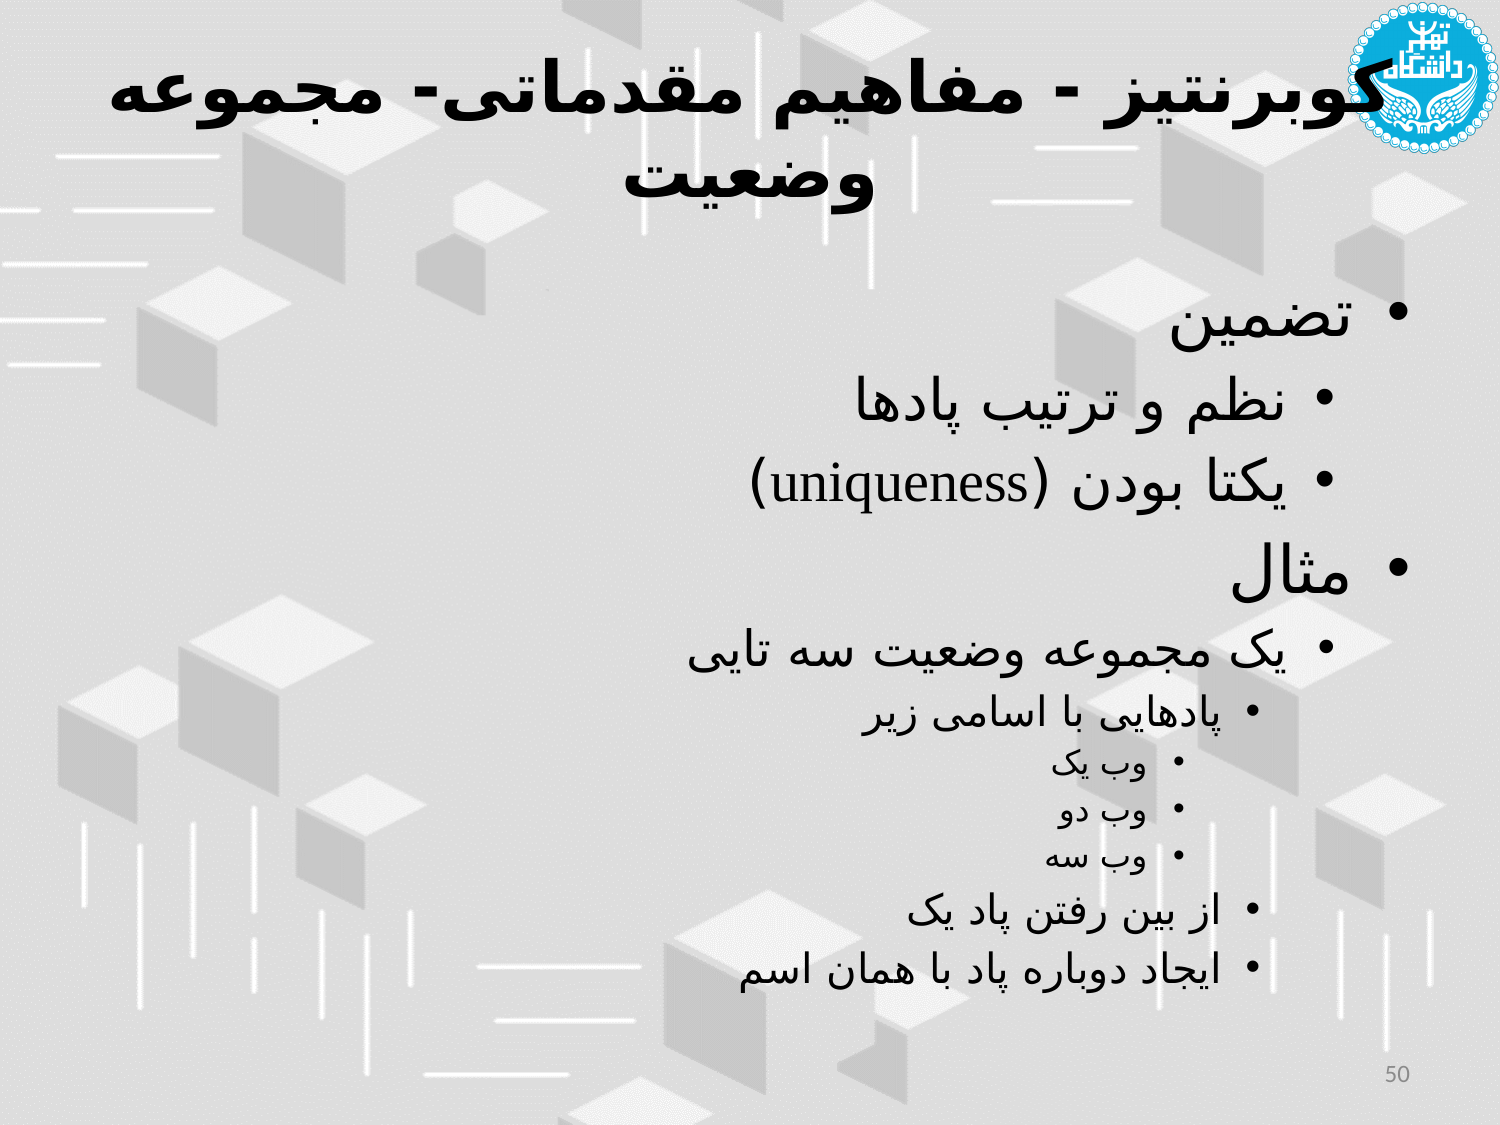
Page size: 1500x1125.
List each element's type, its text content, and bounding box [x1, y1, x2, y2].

title کوبرنتیز - مفاهیم مقدماتی- مجموعه وضعیت [56, 32, 1443, 221]
picture [0, 0, 1500, 1125]
slide_number 50 [1074, 1043, 1425, 1103]
list تضمین نظم و ترتیب پادها یکتا بودن (uniqueness) مثال یک مجموعه وضعیت سه تایی پادهایی با اسامی زیر وب یک وب دو وب سه از بین رفتن پاد یک ایجاد دوباره پاد با همان اسم [75, 262, 1425, 1043]
